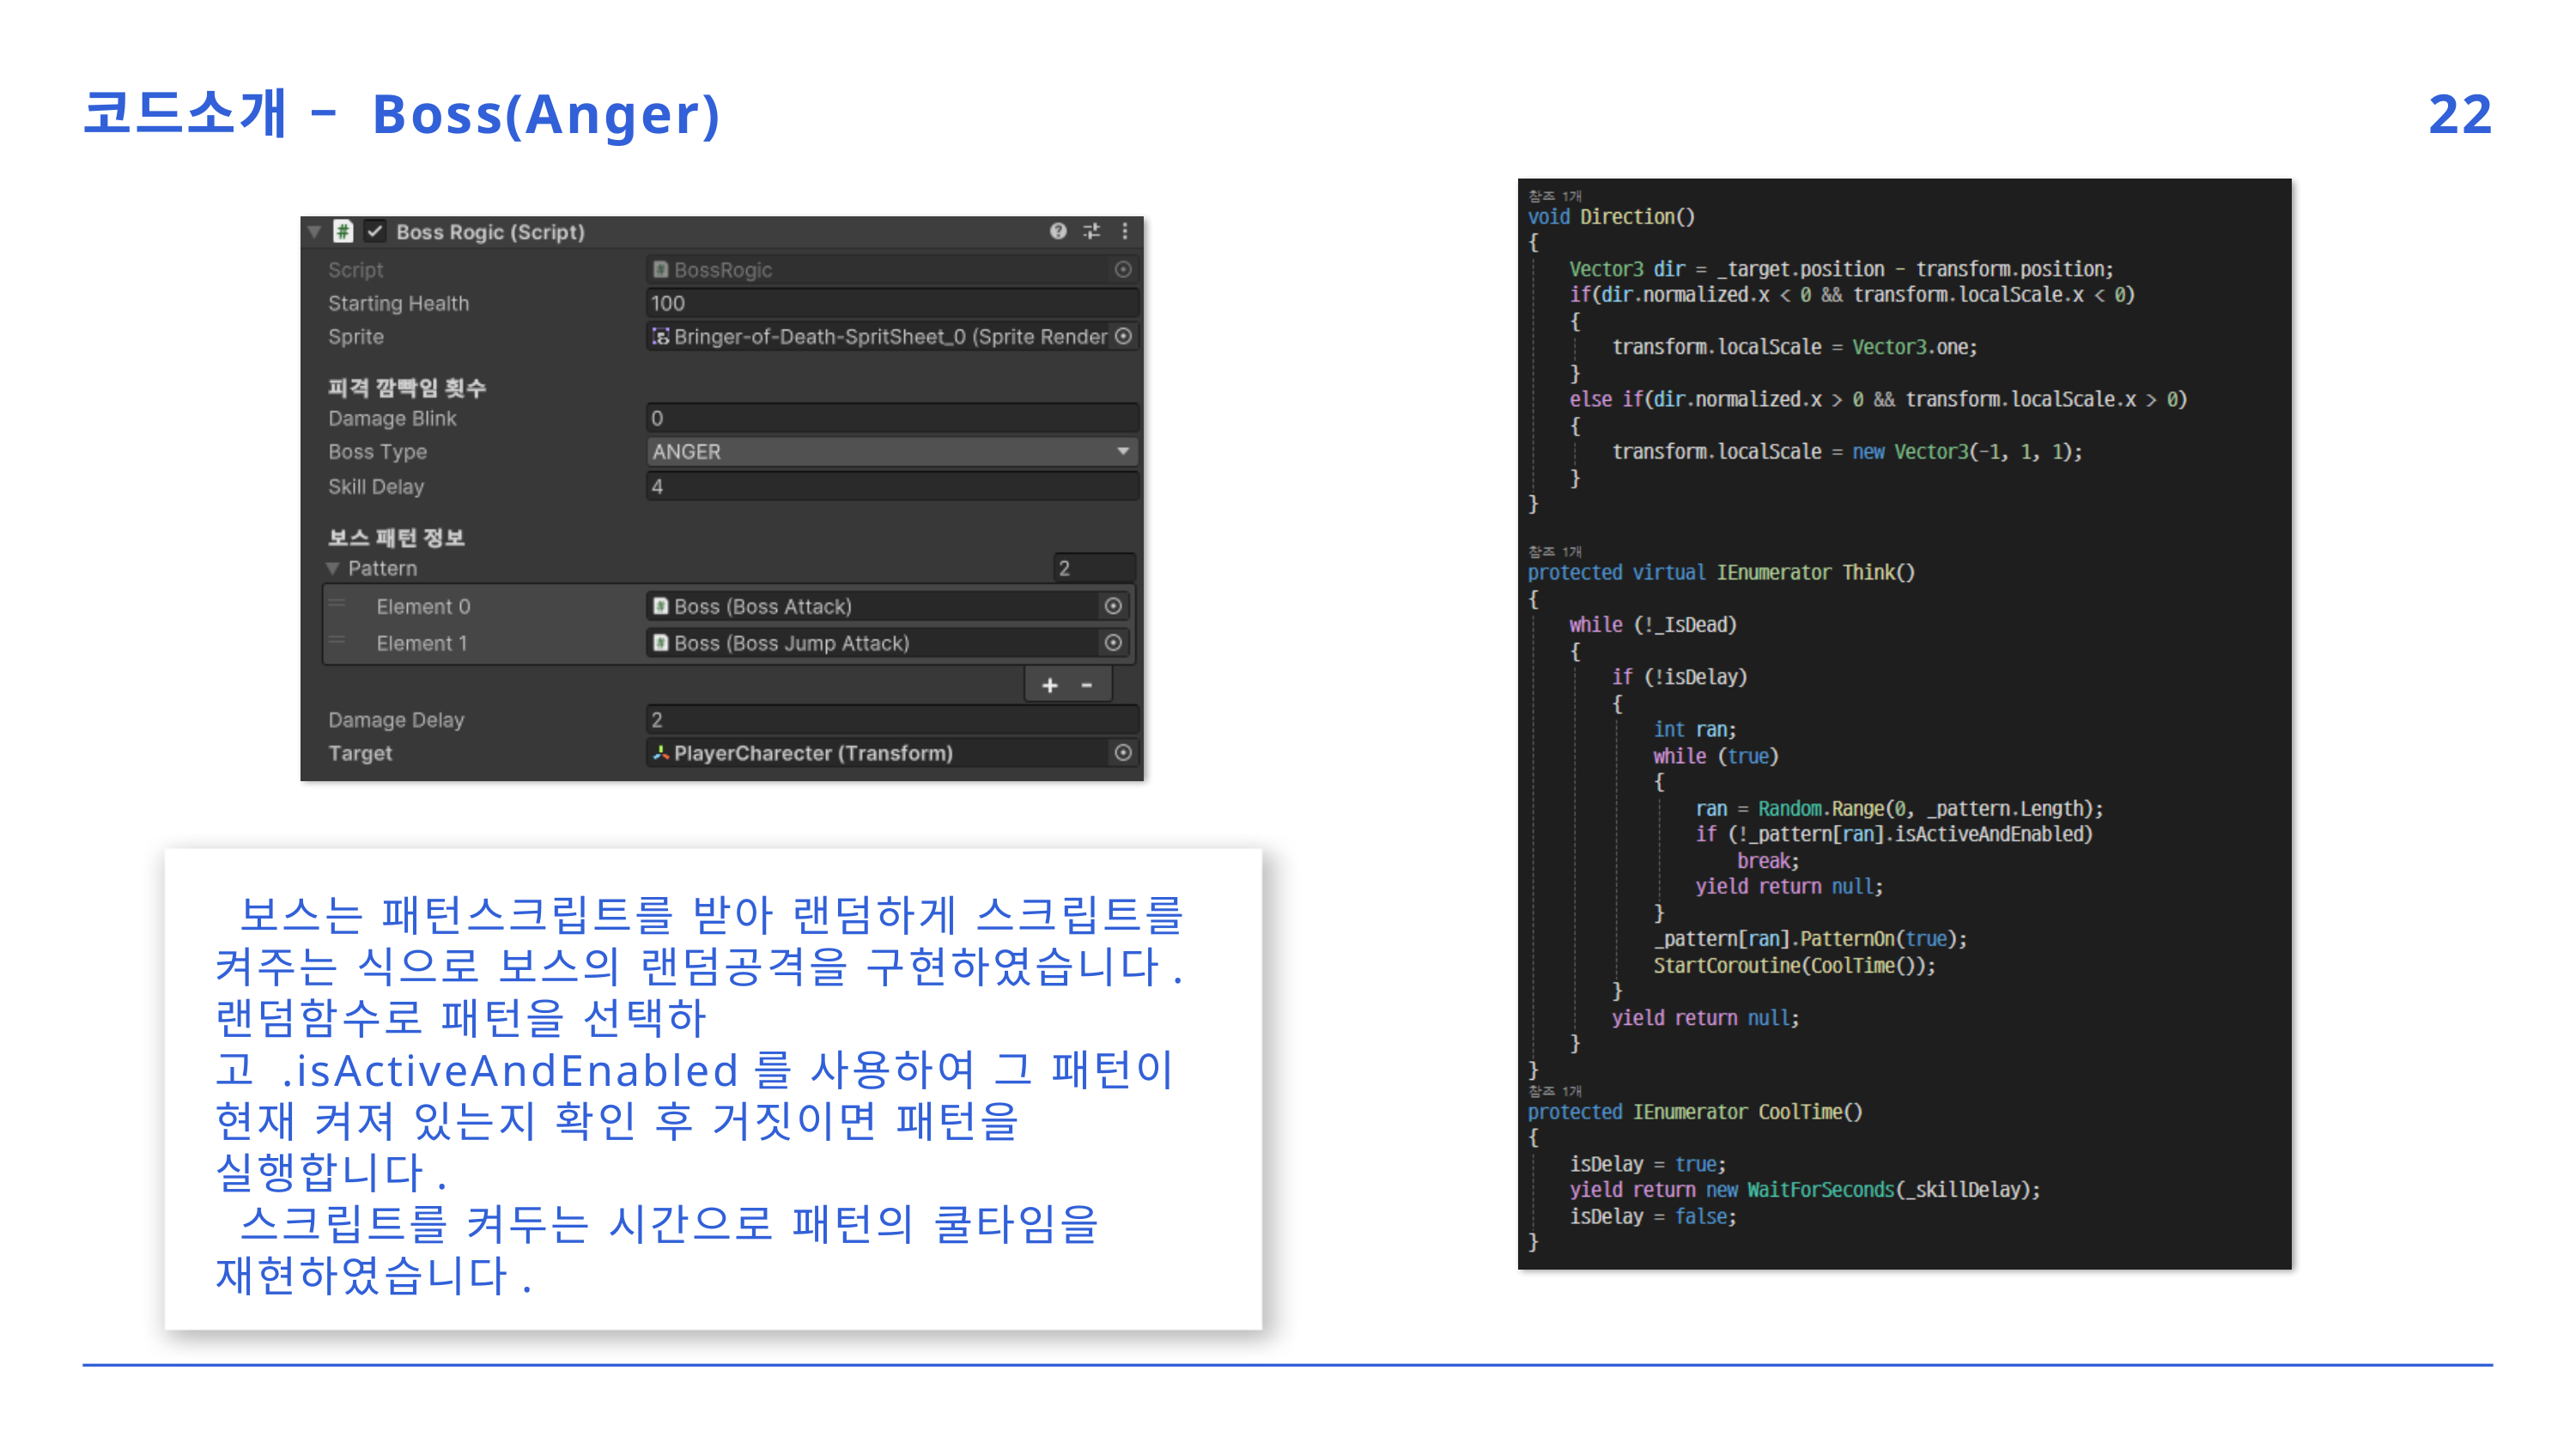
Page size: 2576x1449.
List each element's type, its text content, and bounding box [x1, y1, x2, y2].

text_box 코드소개 – Boss(Anger) [82, 85, 1245, 145]
picture [1518, 179, 2293, 1270]
text_box 보스는 패턴스크립트를 받아 랜덤하게 스크립트를 켜주는 식으로 보스의 랜덤공격을 구현하였습니다. 랜덤함수로 패턴을 선택하고 .isActiveAndEnabled를 사용하여 그 패턴이 현재 켜져 있는지 확인 후 거짓이면 패턴을 실행합니다. 스크립트를 켜두는 시간으로 패턴의 쿨타임을 재현하였습니다. [202, 882, 1241, 1308]
text_box [140, 831, 1303, 1363]
text_box 22 [2093, 85, 2494, 145]
picture [300, 216, 1144, 781]
